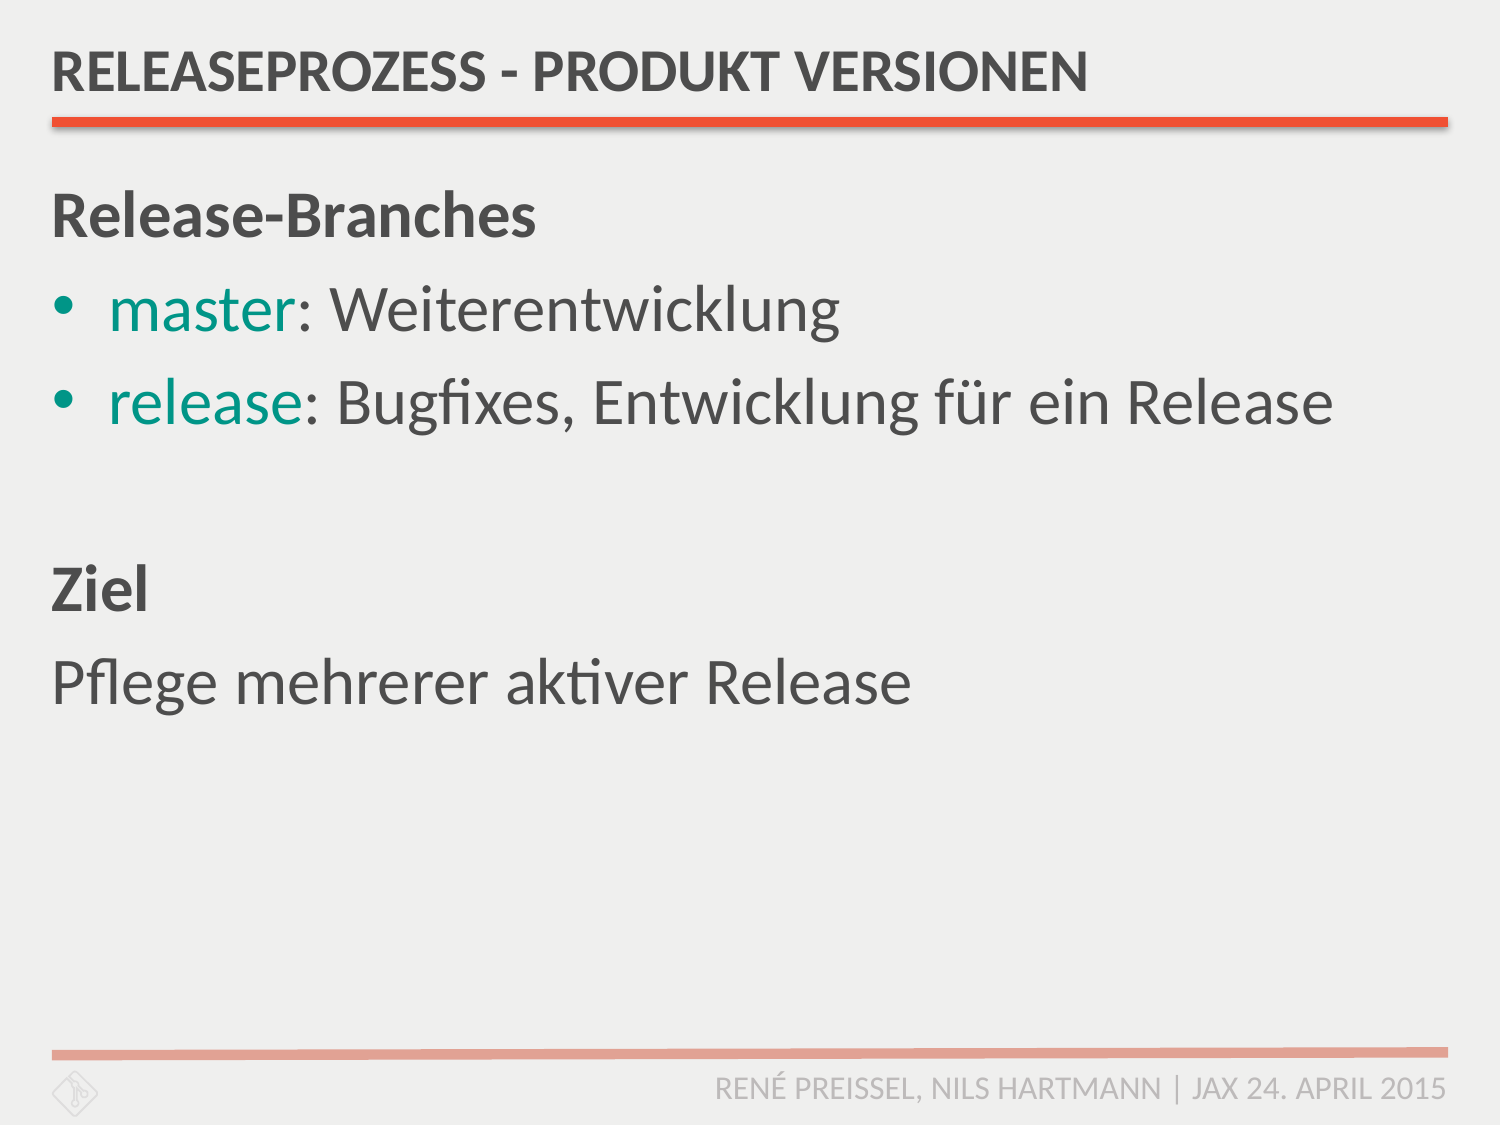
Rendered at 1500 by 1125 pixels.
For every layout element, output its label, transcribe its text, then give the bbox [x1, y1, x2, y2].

title RELEASEPROZESS - PRODUKT VERSIONEN [51, 30, 1449, 104]
list Release-Branches master: Weiterentwicklung release: Bugfixes, Entwicklung für ein Release Ziel Pflege mehrerer aktiver Release [51, 170, 1449, 1005]
